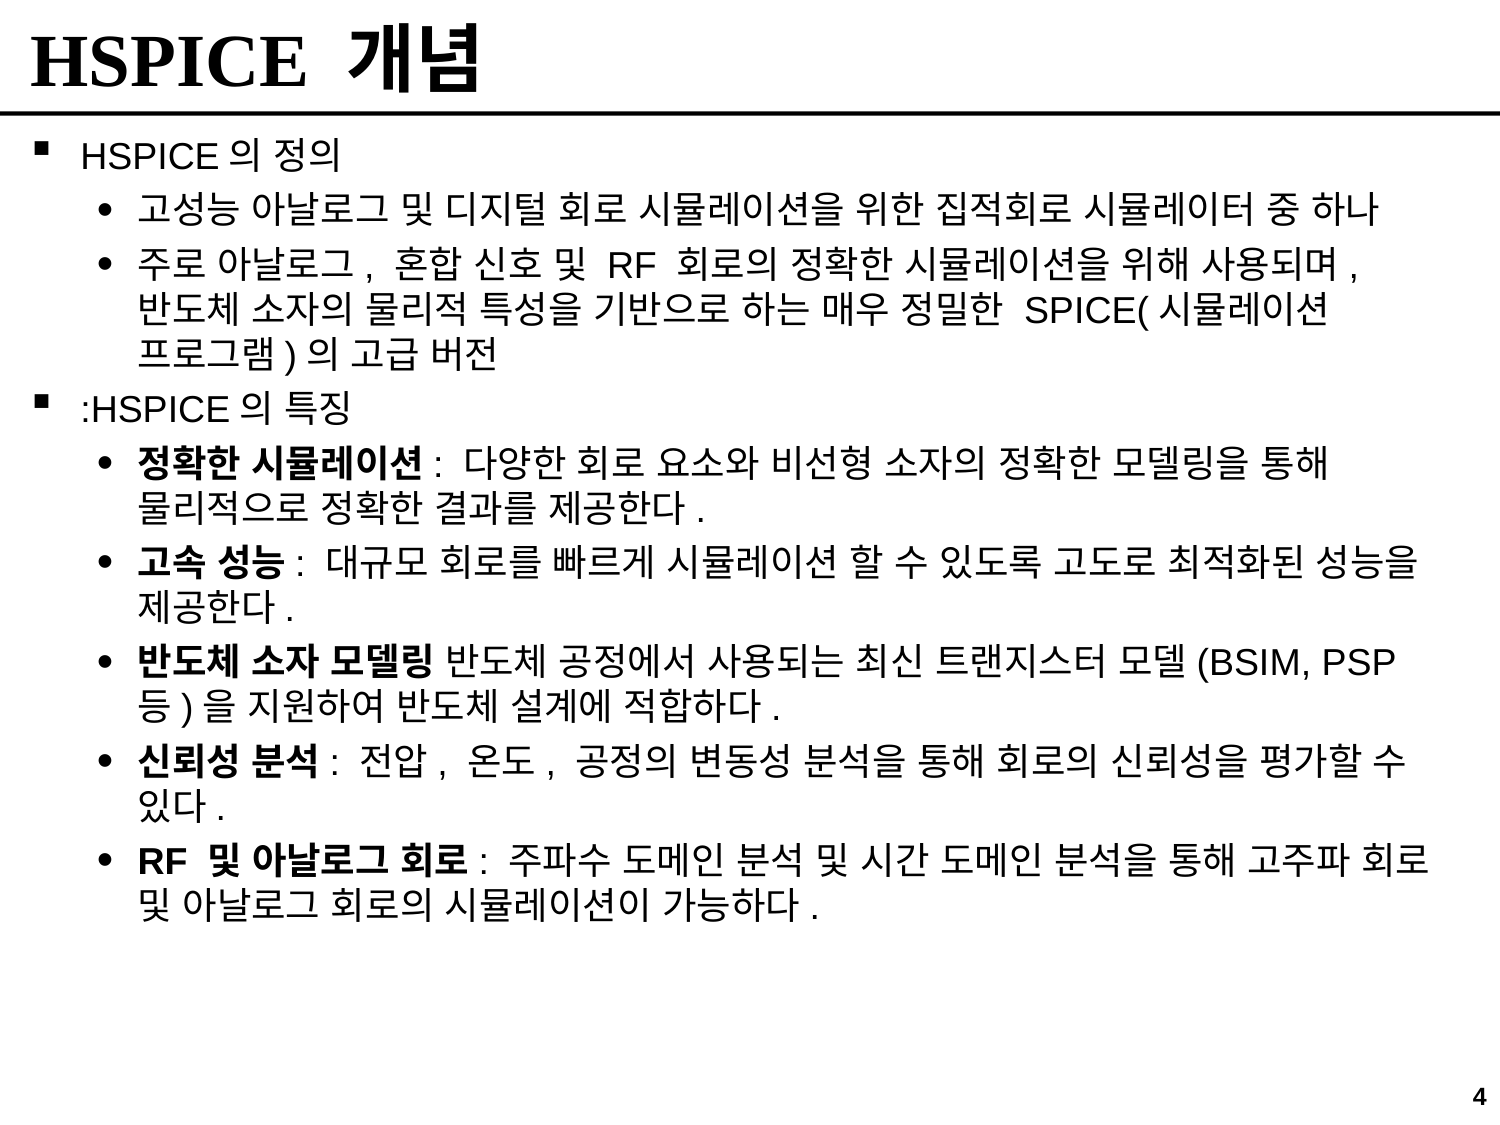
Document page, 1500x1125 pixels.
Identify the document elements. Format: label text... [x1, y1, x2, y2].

list HSPICE의 정의 고성능 아날로그 및 디지털 회로 시뮬레이션을 위한 집적회로 시뮬레이터 중 하나 주로 아날로그, 혼합 신호 및 RF 회로의 정확한 시뮬레이션을 위해 사용되며, 반도체 소자의 물리적 특성을 기반으로 하는 매우 정밀한 SPICE(시뮬레이션 프로그램)의 고급 버전 :HSPICE의 특징 정확한 시뮬레이션: 다양한 회로 요소와 비선형 소자의 정확한 모델링을 통해 물리적으로 정확한 결과를 제공한다. 고속 성능: 대규모 회로를 빠르게 시뮬레이션 할 수 있도록 고도로 최적화된 성능을 제공한다. 반도체 소자 모델링 반도체 공정에서 사용되는 최신 트랜지스터 모델(BSIM, PSP 등)을 지원하여 반도체 설계에 적합하다. 신뢰성 분석: 전압, 온도, 공정의 변동성 분석을 통해 회로의 신뢰성을 평가할 수 있다. RF 및 아날로그 회로: 주파수 도메인 분석 및 시간 도메인 분석을 통해 고주파 회로 및 아날로그 회로의 시뮬레이션이 가능하다. [17, 125, 1480, 1076]
title HSPICE 개념 [17, 0, 1480, 113]
